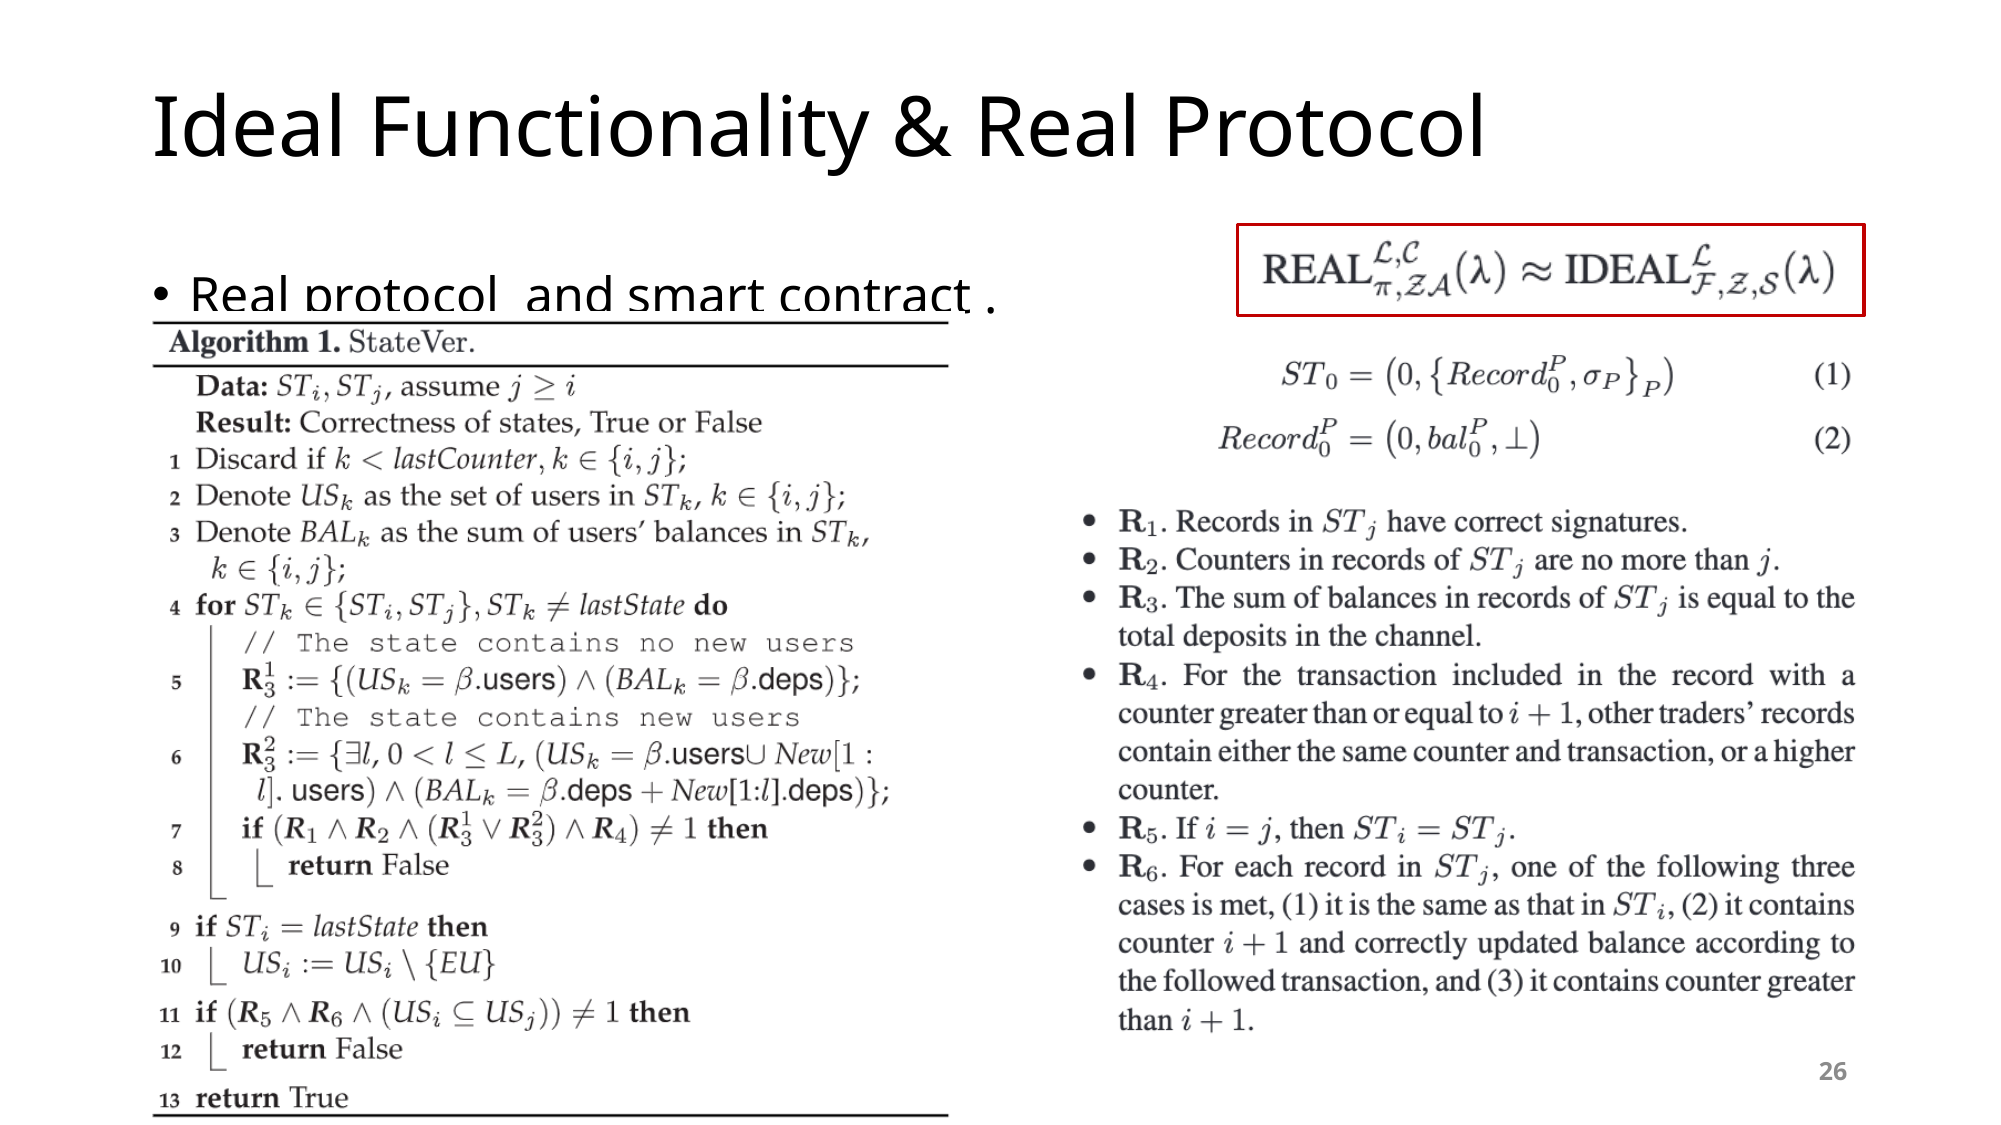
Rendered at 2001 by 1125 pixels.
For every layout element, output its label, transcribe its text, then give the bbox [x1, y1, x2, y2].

picture [1035, 352, 1863, 470]
picture [137, 311, 965, 1125]
picture [1035, 507, 1863, 1038]
slide_number 26 [1412, 1042, 1863, 1103]
picture [1239, 225, 1863, 315]
title Ideal Functionality & Real Protocol [137, 59, 1863, 200]
